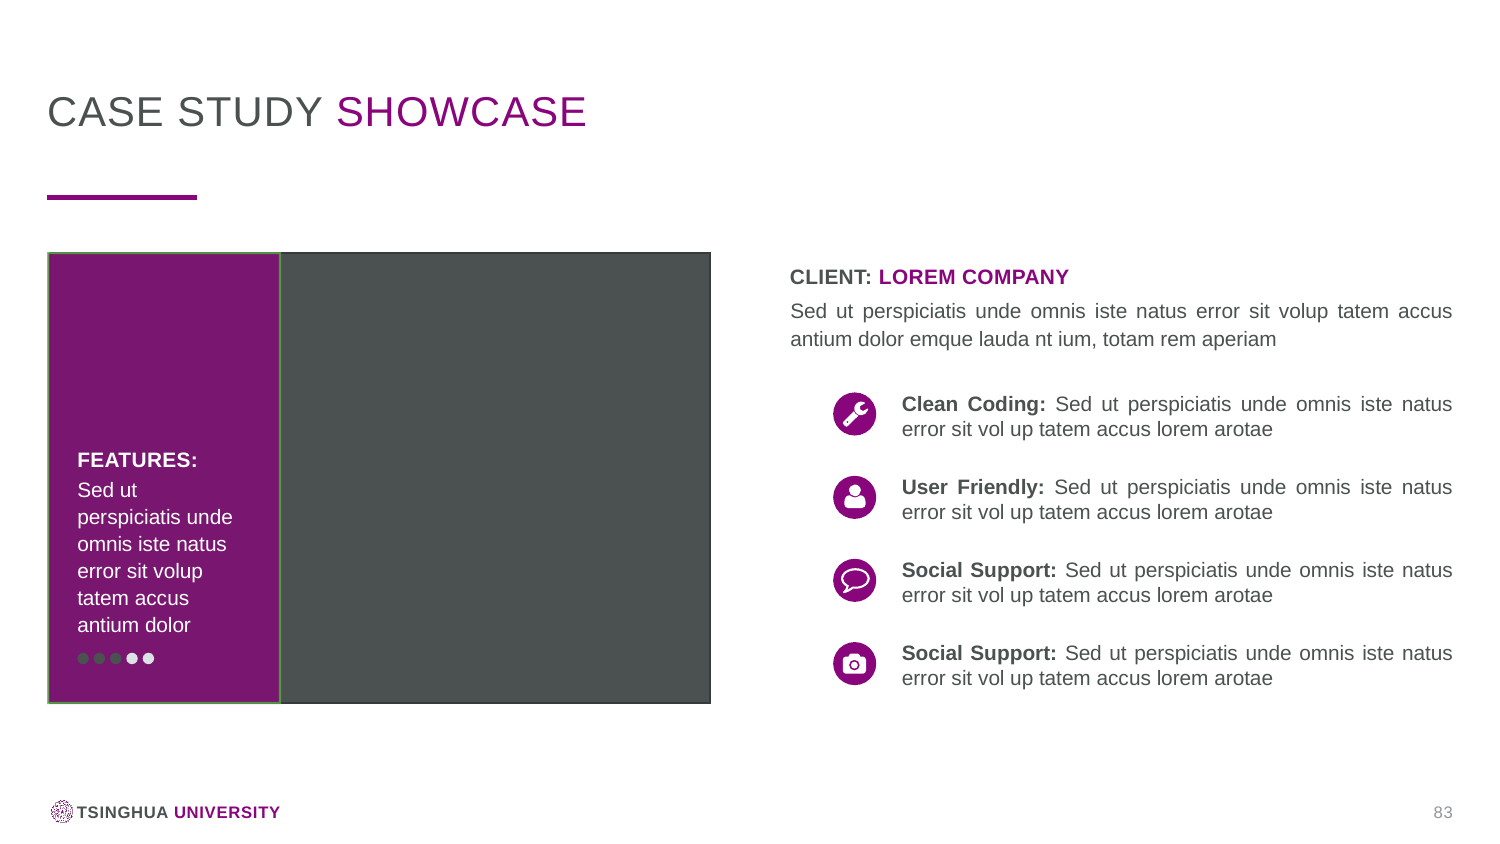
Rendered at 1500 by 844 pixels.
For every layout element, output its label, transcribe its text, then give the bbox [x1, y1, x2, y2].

text_box User Friendly: Sed ut perspiciatis unde omnis iste natus error sit vol up tatem accus lorem arotae [901, 473, 1453, 524]
picture [51, 800, 73, 823]
text_box Clean Coding: Sed ut perspiciatis unde omnis iste natus error sit vol up tatem accus lorem arotae [901, 390, 1453, 441]
text_box Sed ut perspiciatis unde omnis iste natus error sit volup tatem accus antium dolor [77, 474, 243, 638]
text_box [833, 558, 877, 602]
text_box FEATURES: [77, 444, 243, 472]
text_box Social Support: Sed ut perspiciatis unde omnis iste natus error sit vol up tatem accus lorem arotae [901, 639, 1453, 690]
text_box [833, 642, 877, 686]
text_box Sed ut perspiciatis unde omnis iste natus error sit volup tatem accus antium dolor emque lauda nt ium, totam rem aperiam [790, 295, 1453, 351]
text_box Social Support: Sed ut perspiciatis unde omnis iste natus error sit vol up tatem accus lorem arotae [901, 556, 1453, 607]
list Case study showcase [47, 38, 1453, 136]
text_box Client: Lorem Company [790, 253, 1453, 289]
text_box [47, 252, 281, 704]
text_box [833, 392, 877, 436]
text_box [281, 252, 711, 704]
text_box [833, 475, 877, 519]
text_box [77, 652, 155, 665]
